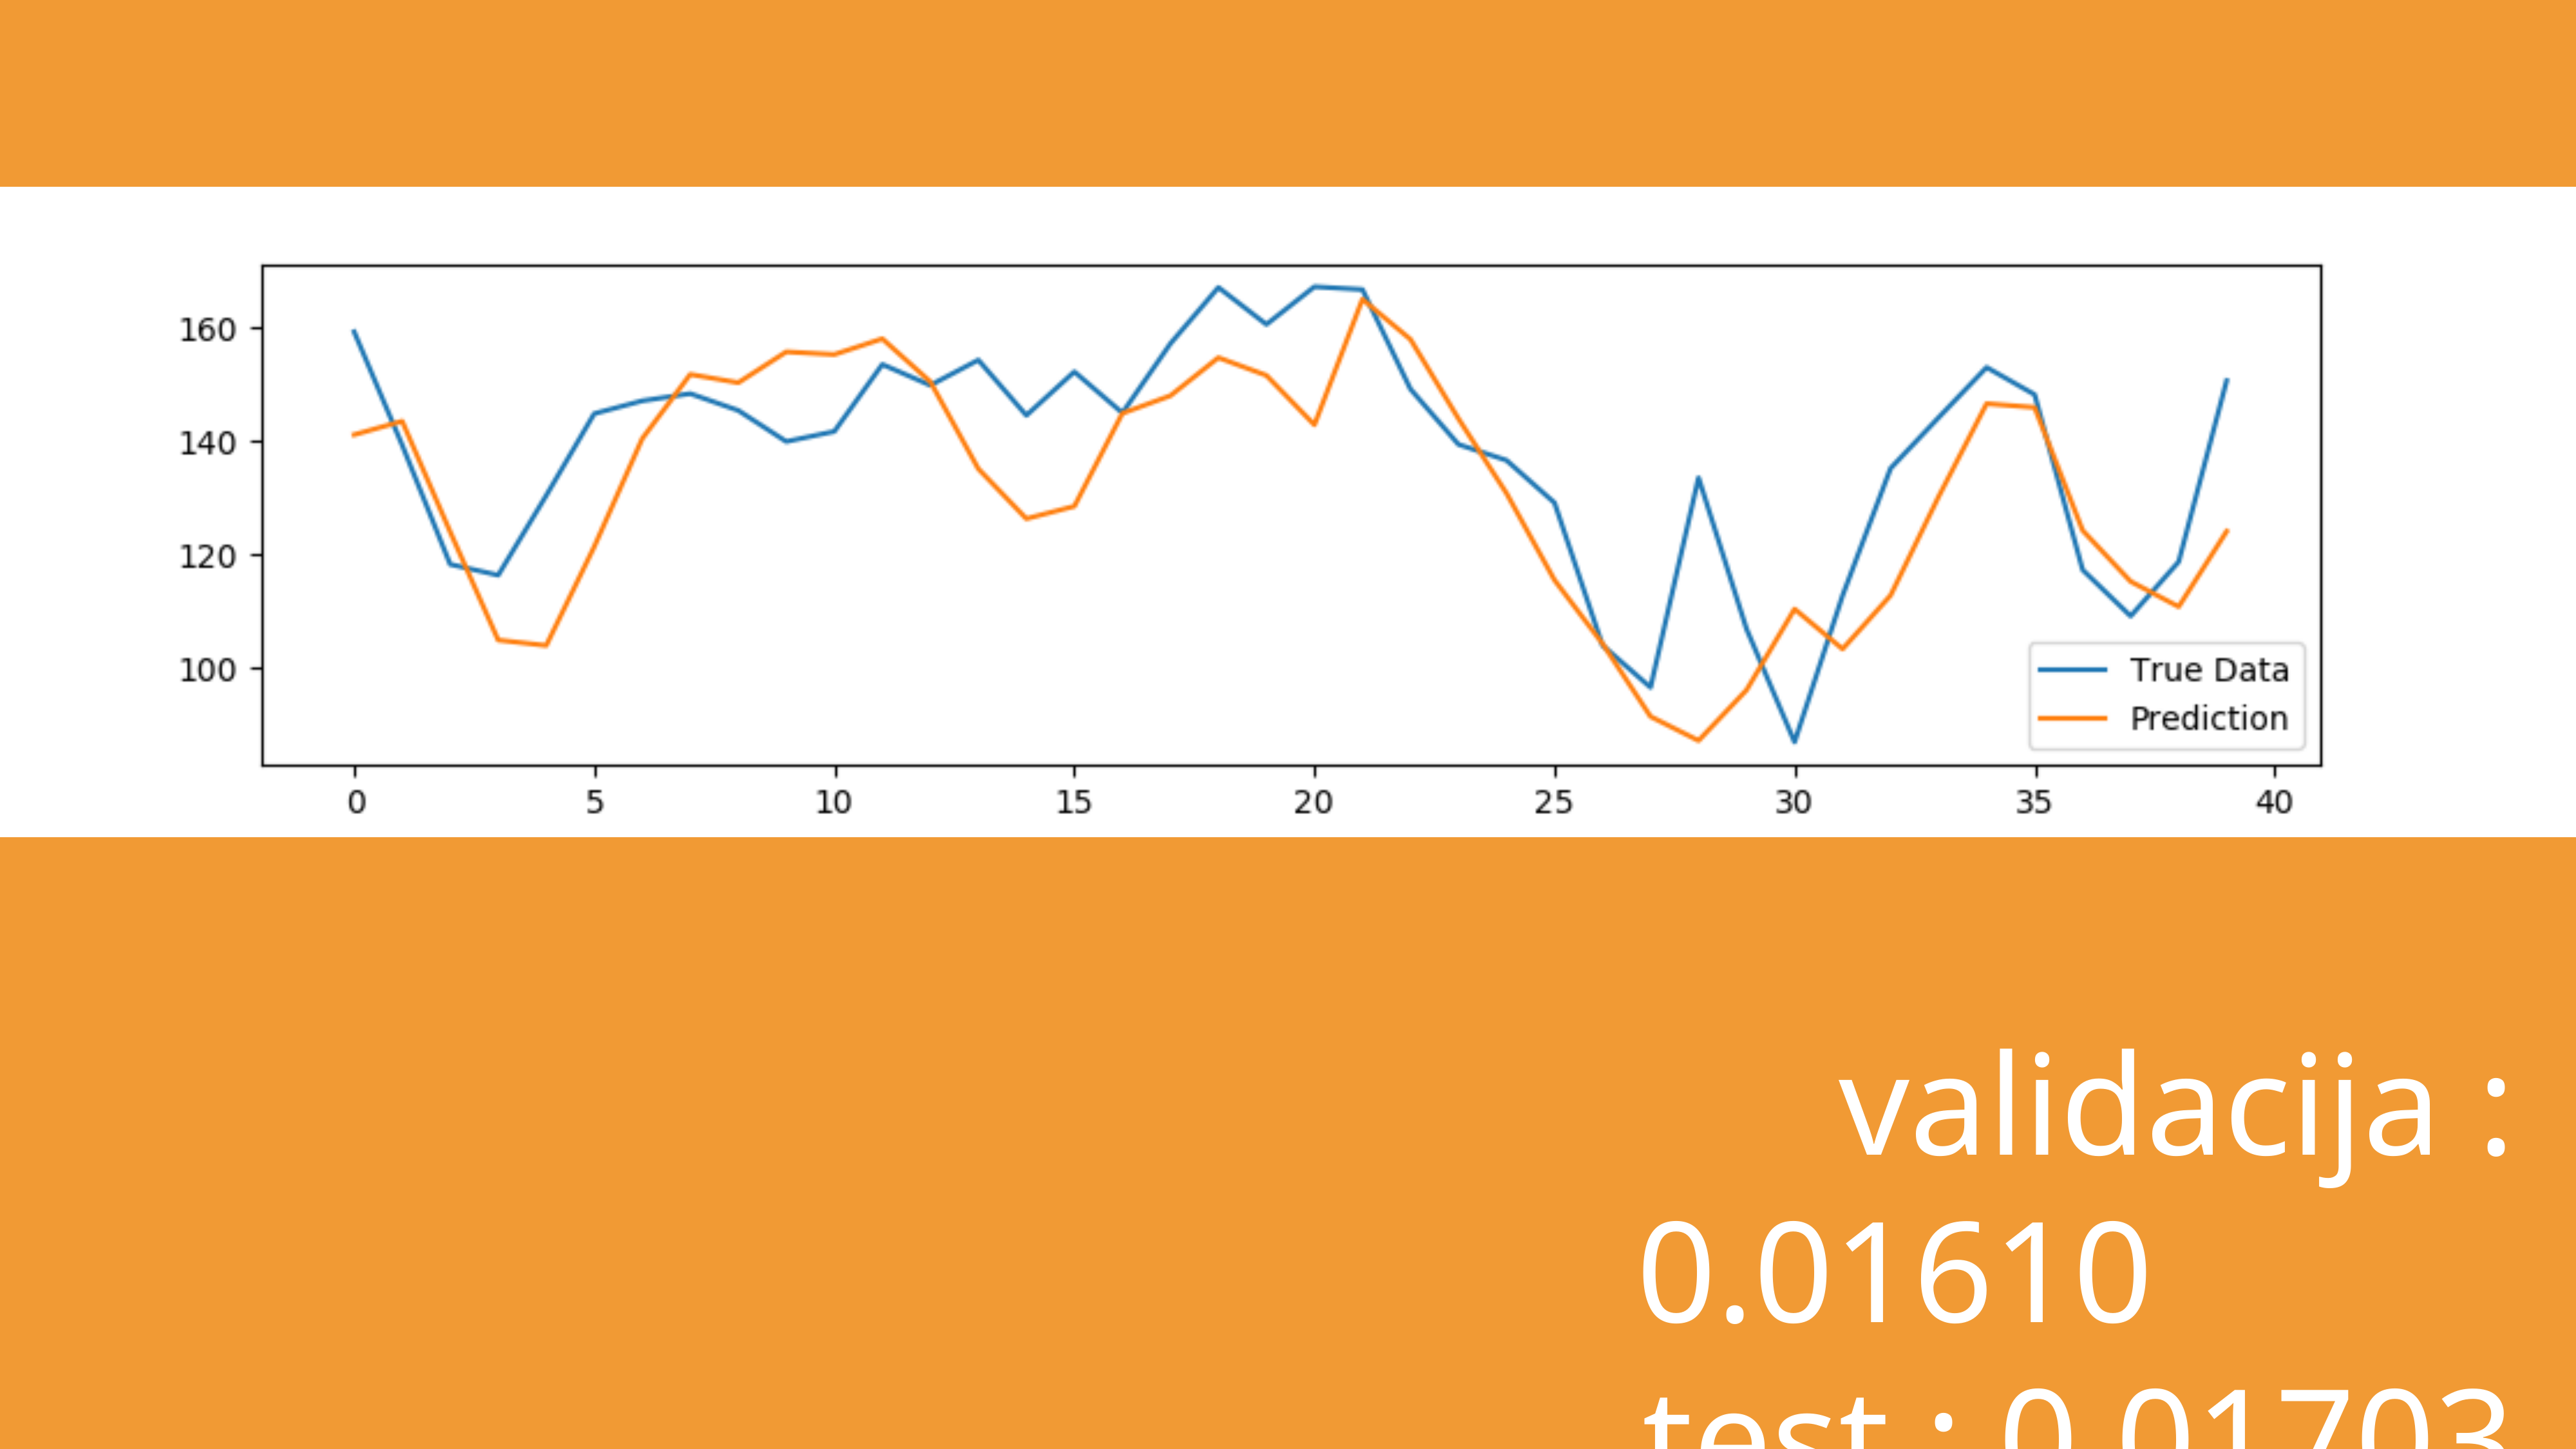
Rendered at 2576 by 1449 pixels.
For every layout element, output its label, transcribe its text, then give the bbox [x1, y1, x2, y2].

text_box [0, 0, 2576, 187]
text_box validacija : 0.01610 test : 0.01703 [1346, 1008, 2523, 1449]
picture [0, 187, 2576, 838]
text_box [0, 838, 2576, 1449]
